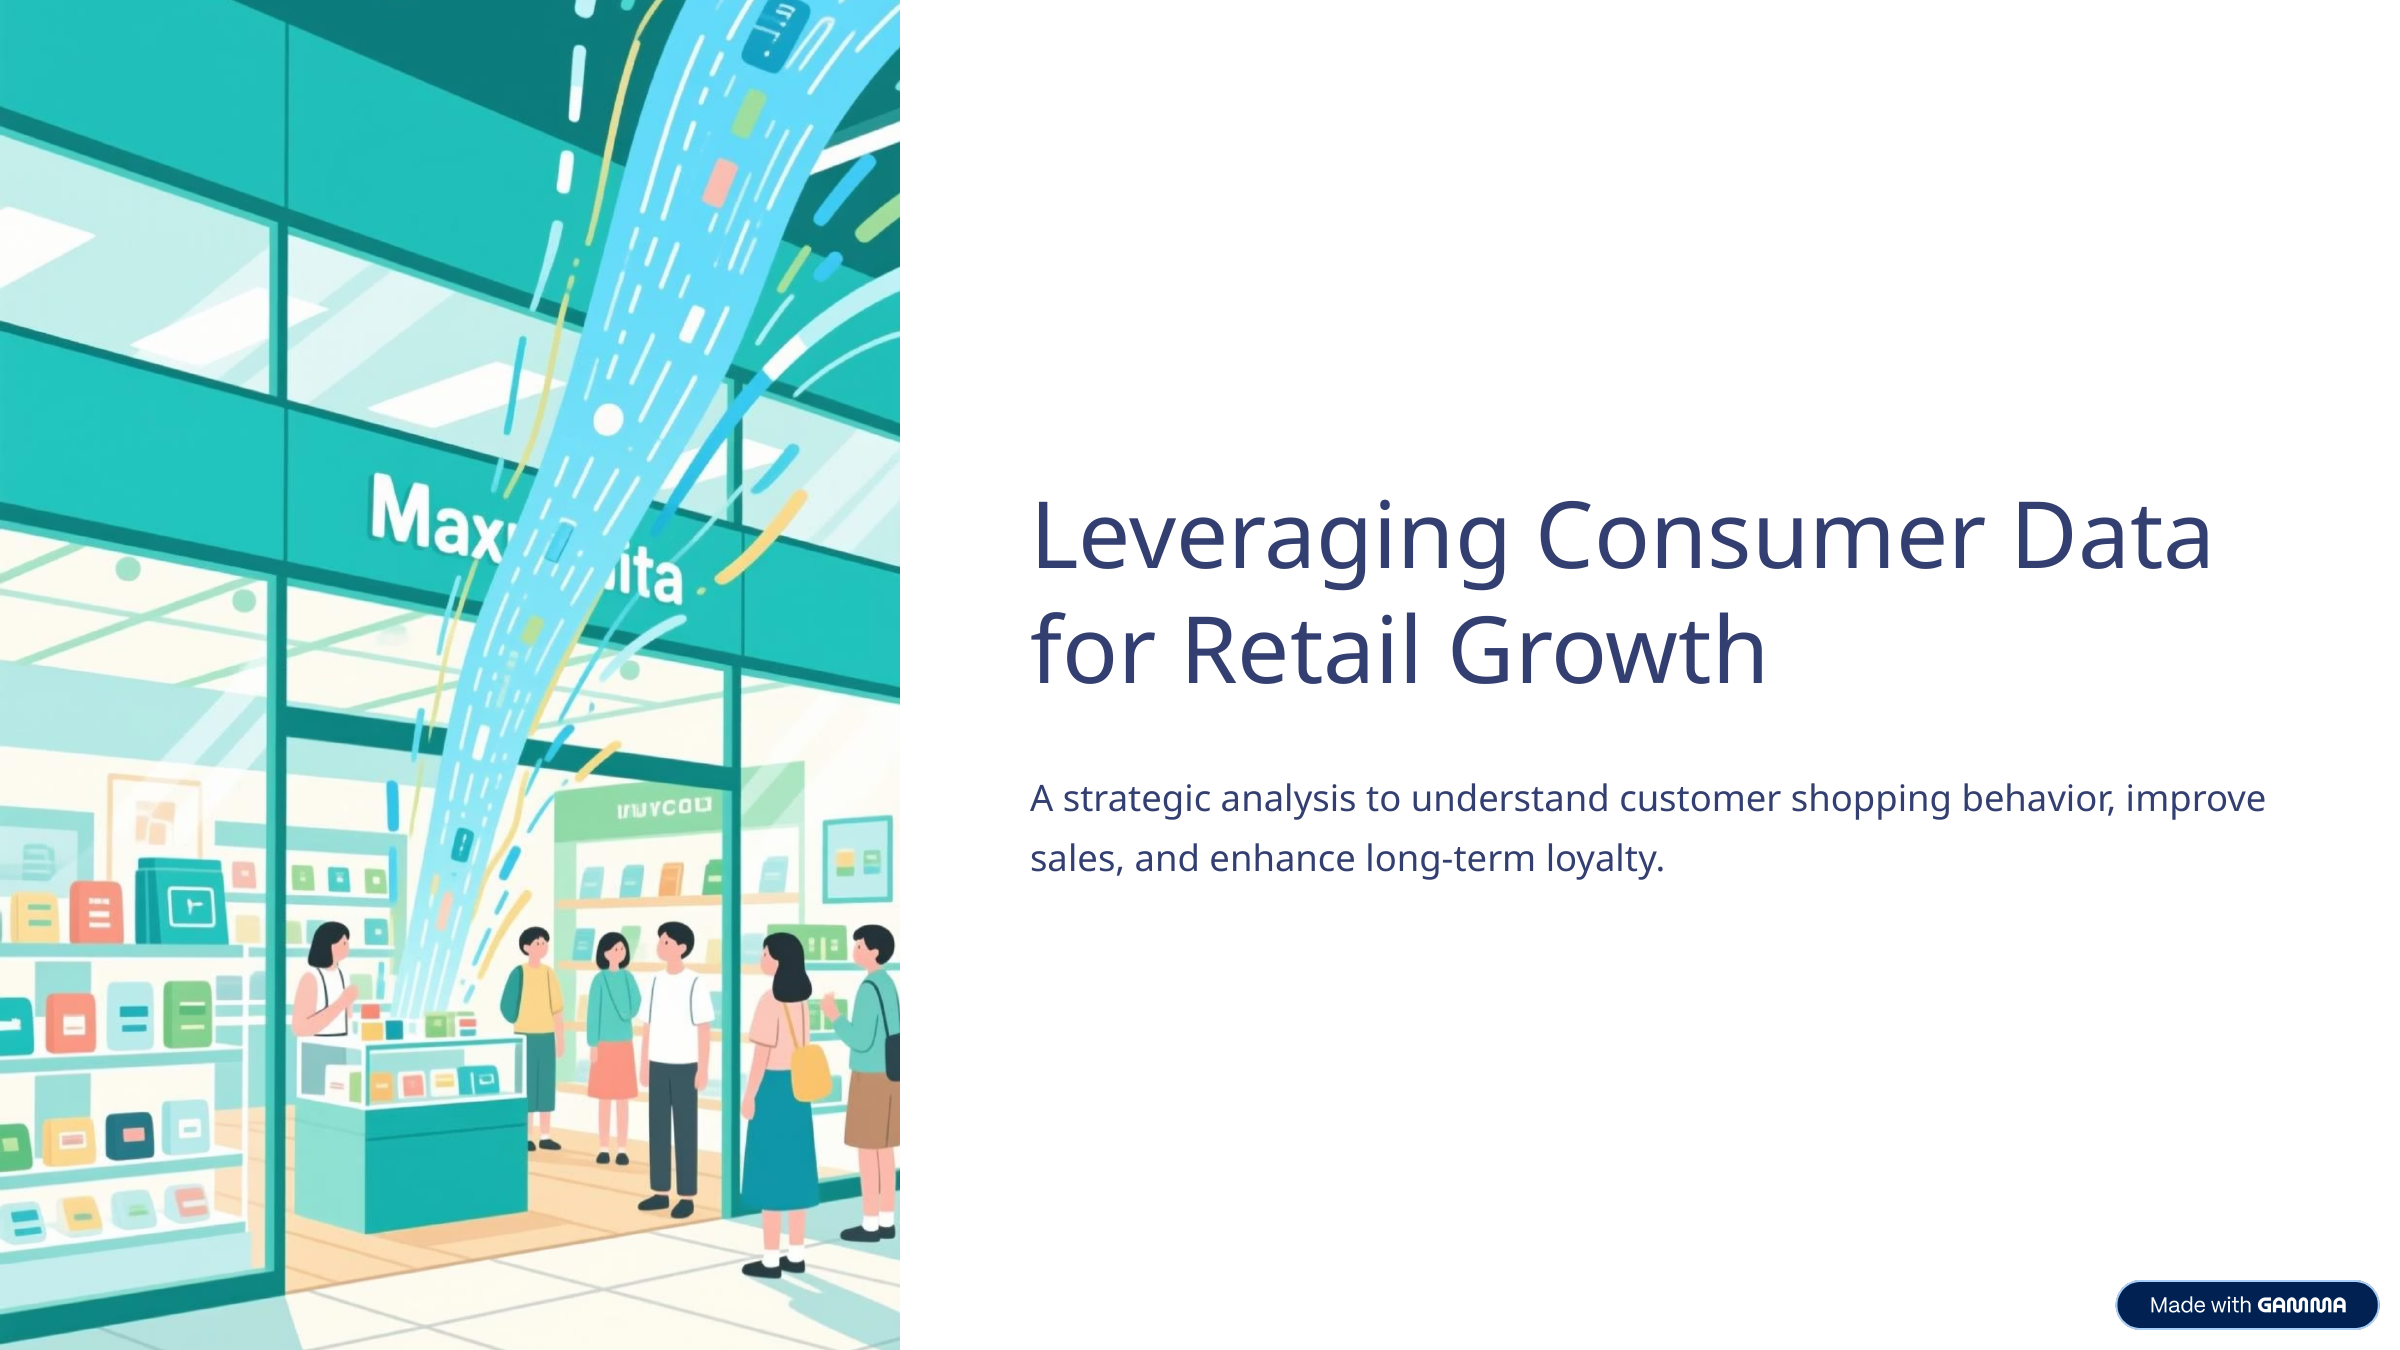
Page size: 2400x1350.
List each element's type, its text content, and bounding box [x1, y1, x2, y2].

text_box A strategic analysis to understand customer shopping behavior, improve sales, and enhance long-term loyalty. [1030, 759, 2270, 879]
picture [0, 0, 900, 1350]
text_box Leveraging Consumer Data for Retail Growth [1030, 471, 2270, 704]
picture [2106, 1271, 2389, 1339]
